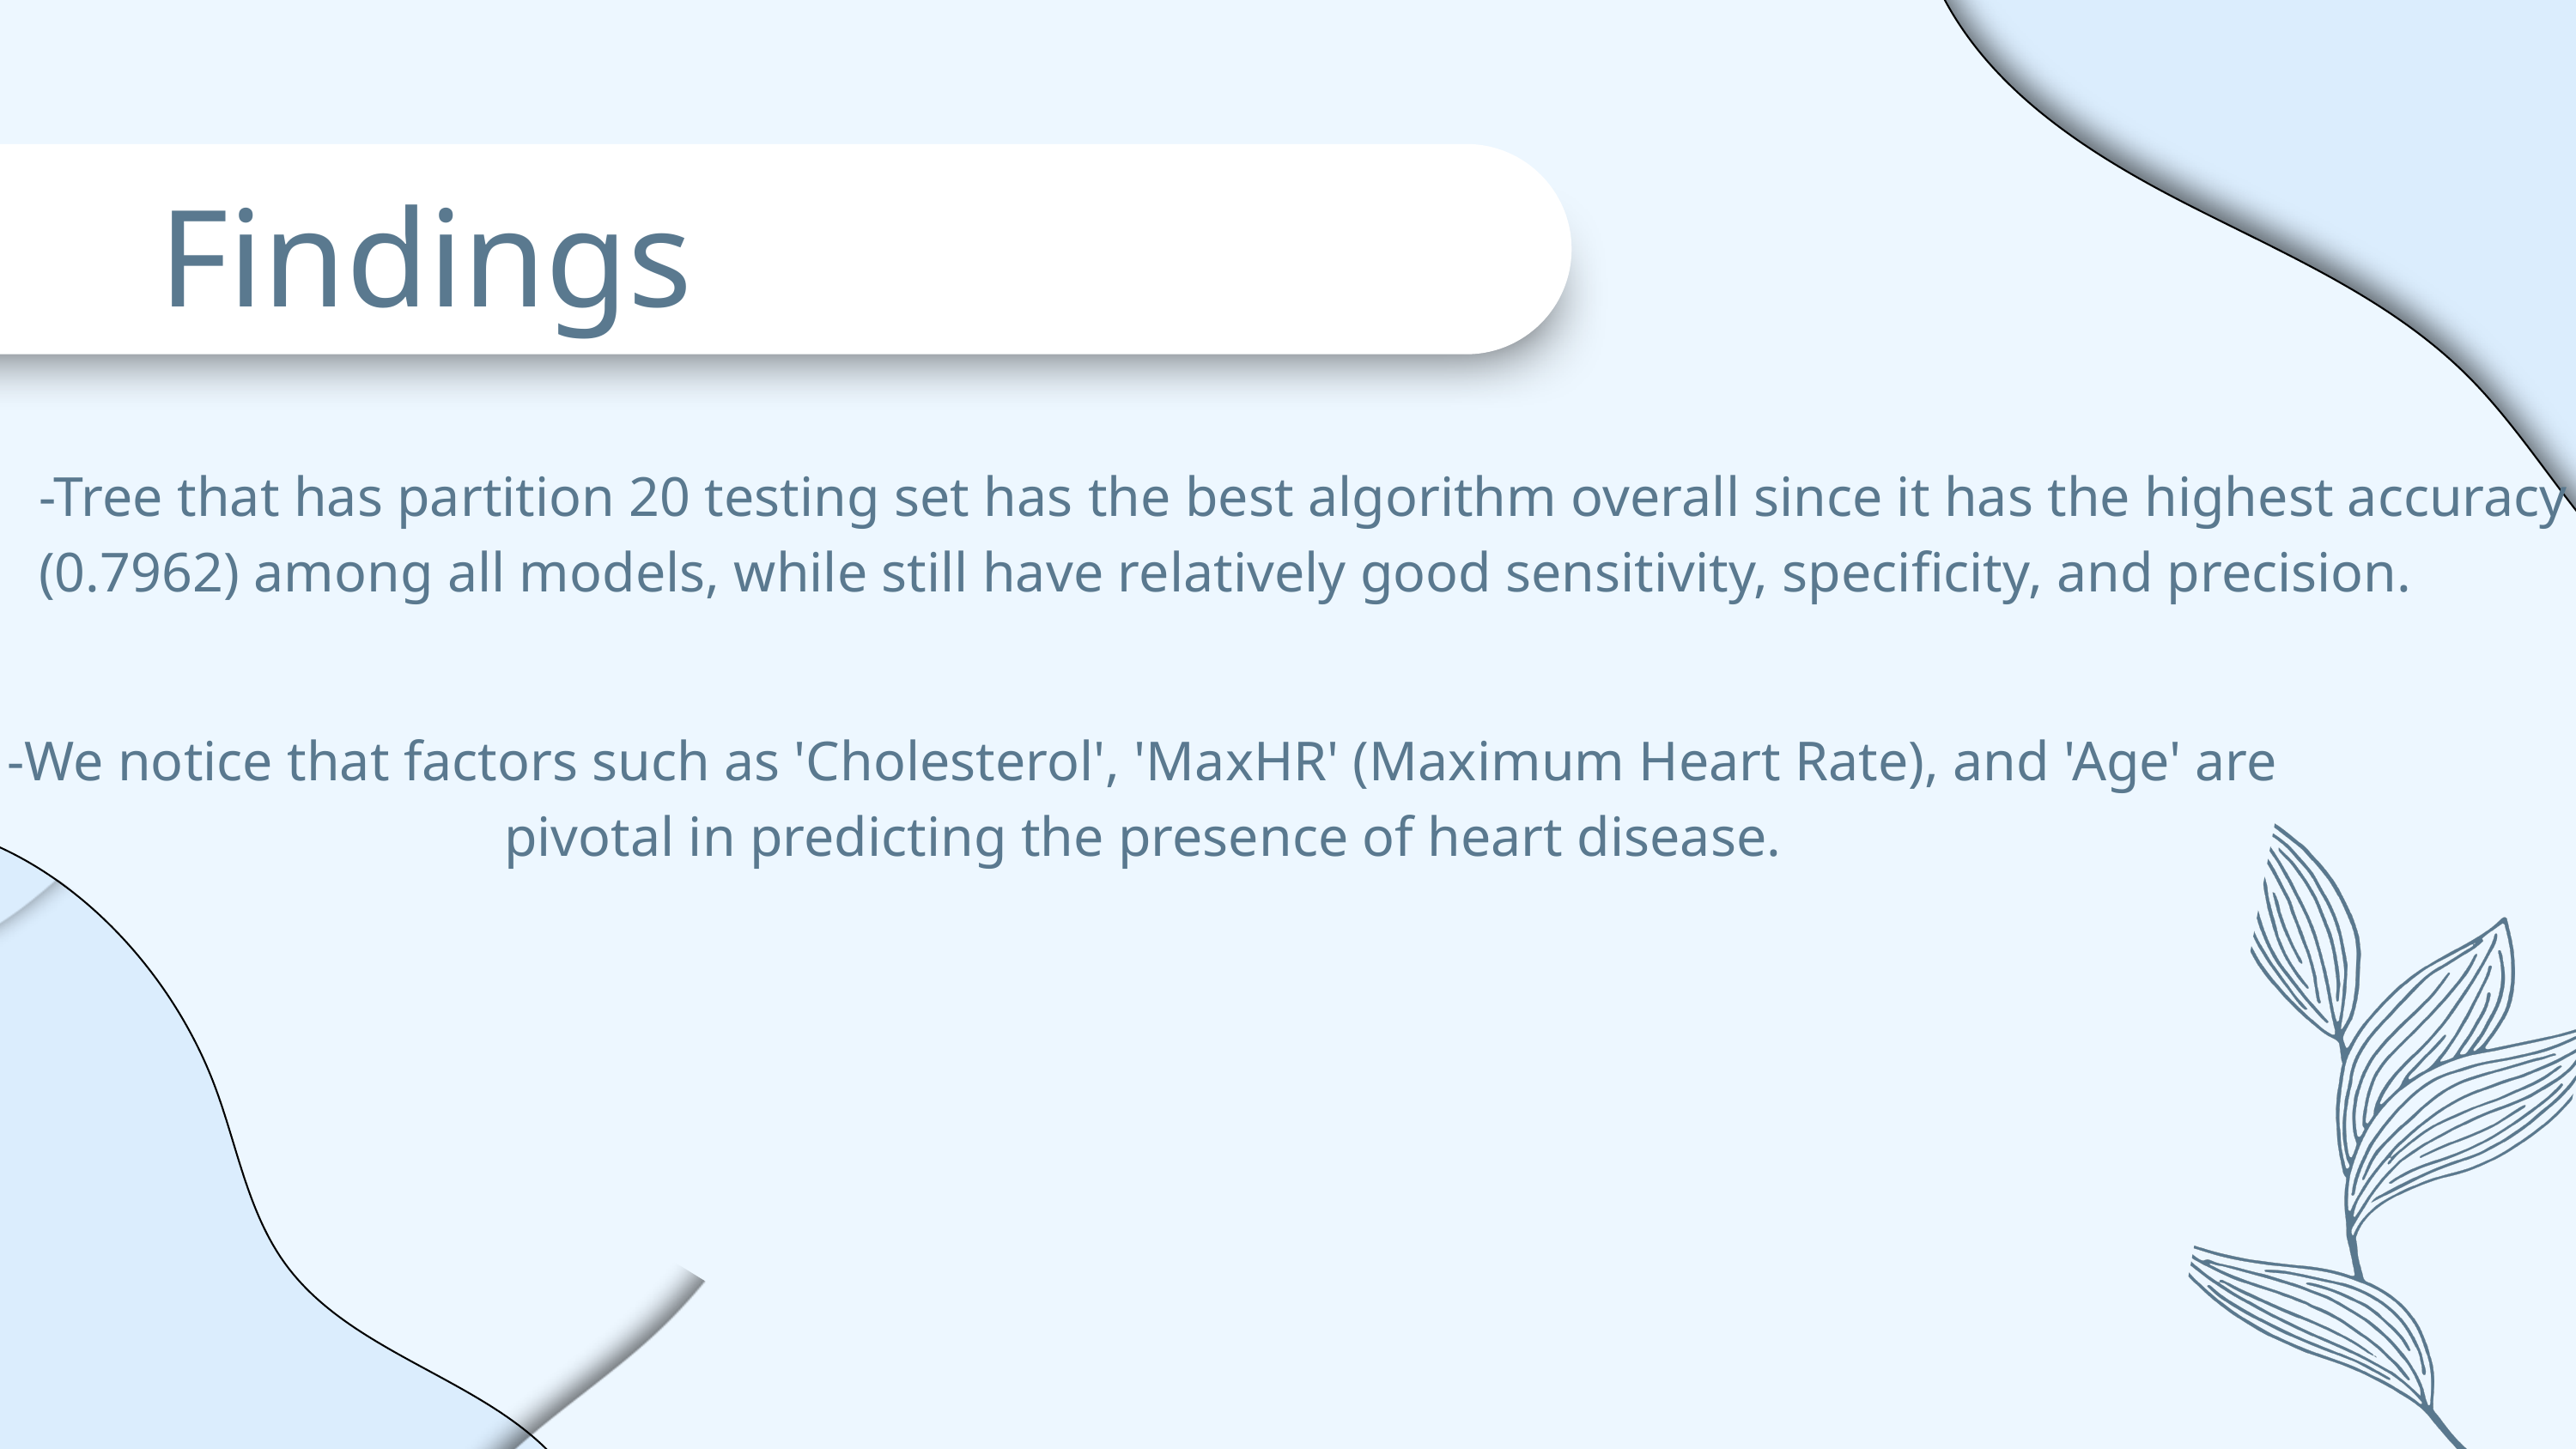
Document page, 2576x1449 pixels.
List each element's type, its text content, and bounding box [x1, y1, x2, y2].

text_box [1906, 0, 2576, 646]
text_box -We notice that factors such as 'Cholesterol', 'MaxHR' (Maximum Heart Rate), and 'Age' are pivotal in predicting the presence of heart disease. [0, 716, 2287, 867]
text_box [0, 143, 1572, 355]
picture [509, 1159, 803, 1449]
text_box [2159, 792, 2576, 1449]
text_box [0, 106, 1608, 410]
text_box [0, 813, 509, 1449]
text_box -Tree that has partition 20 testing set has the best algorithm overall since it has the highest accuracy (0.7962) among all models, while still have relatively good sensitivity, specificity, and precision. [39, 452, 1901, 603]
